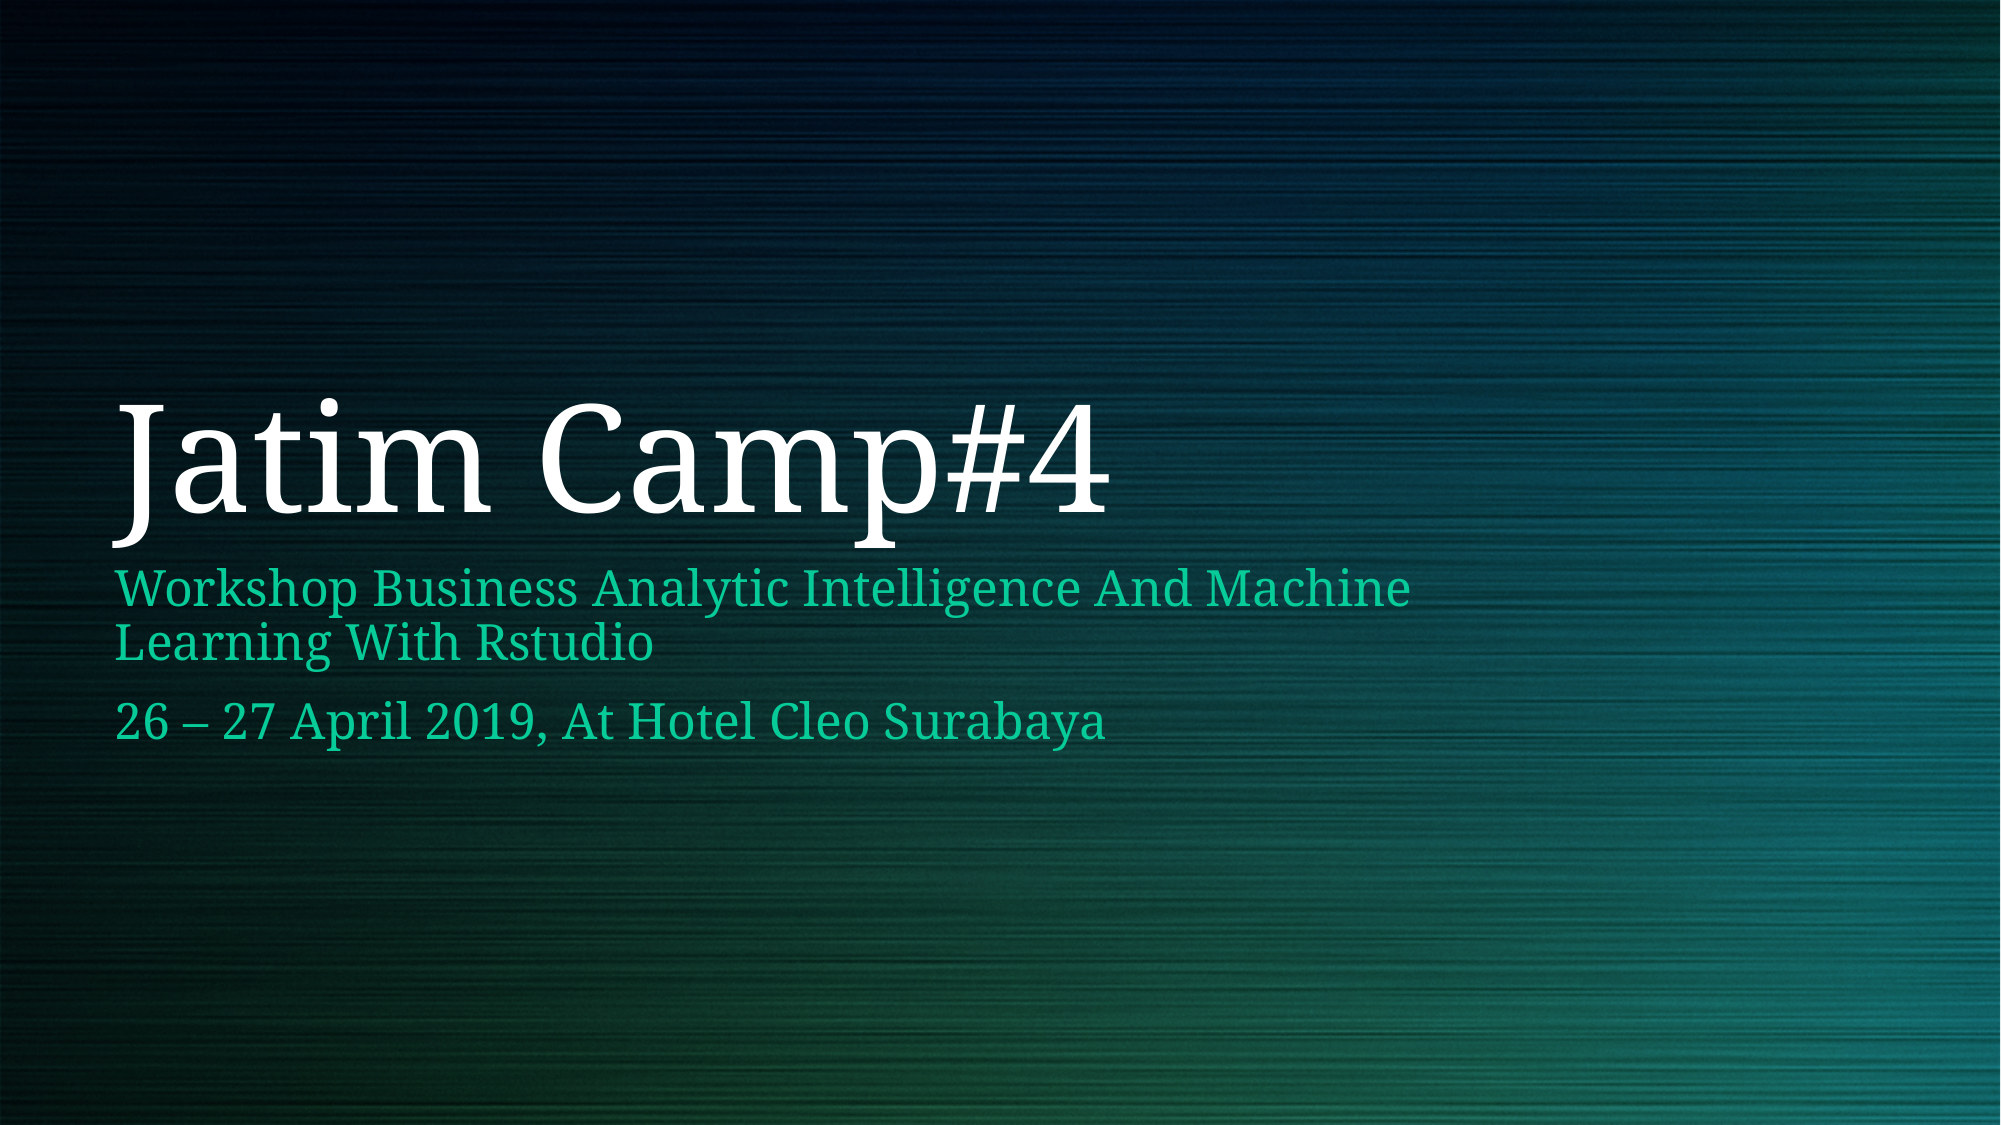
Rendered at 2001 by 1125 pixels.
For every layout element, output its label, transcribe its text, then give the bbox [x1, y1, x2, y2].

subtitle Workshop Business Analytic Intelligence And Machine Learning With Rstudio 26 – 27 April 2019, At Hotel Cleo Surabaya [99, 555, 1450, 781]
picture [0, 0, 2001, 1125]
title Jatim Camp#4 [99, 42, 1450, 549]
